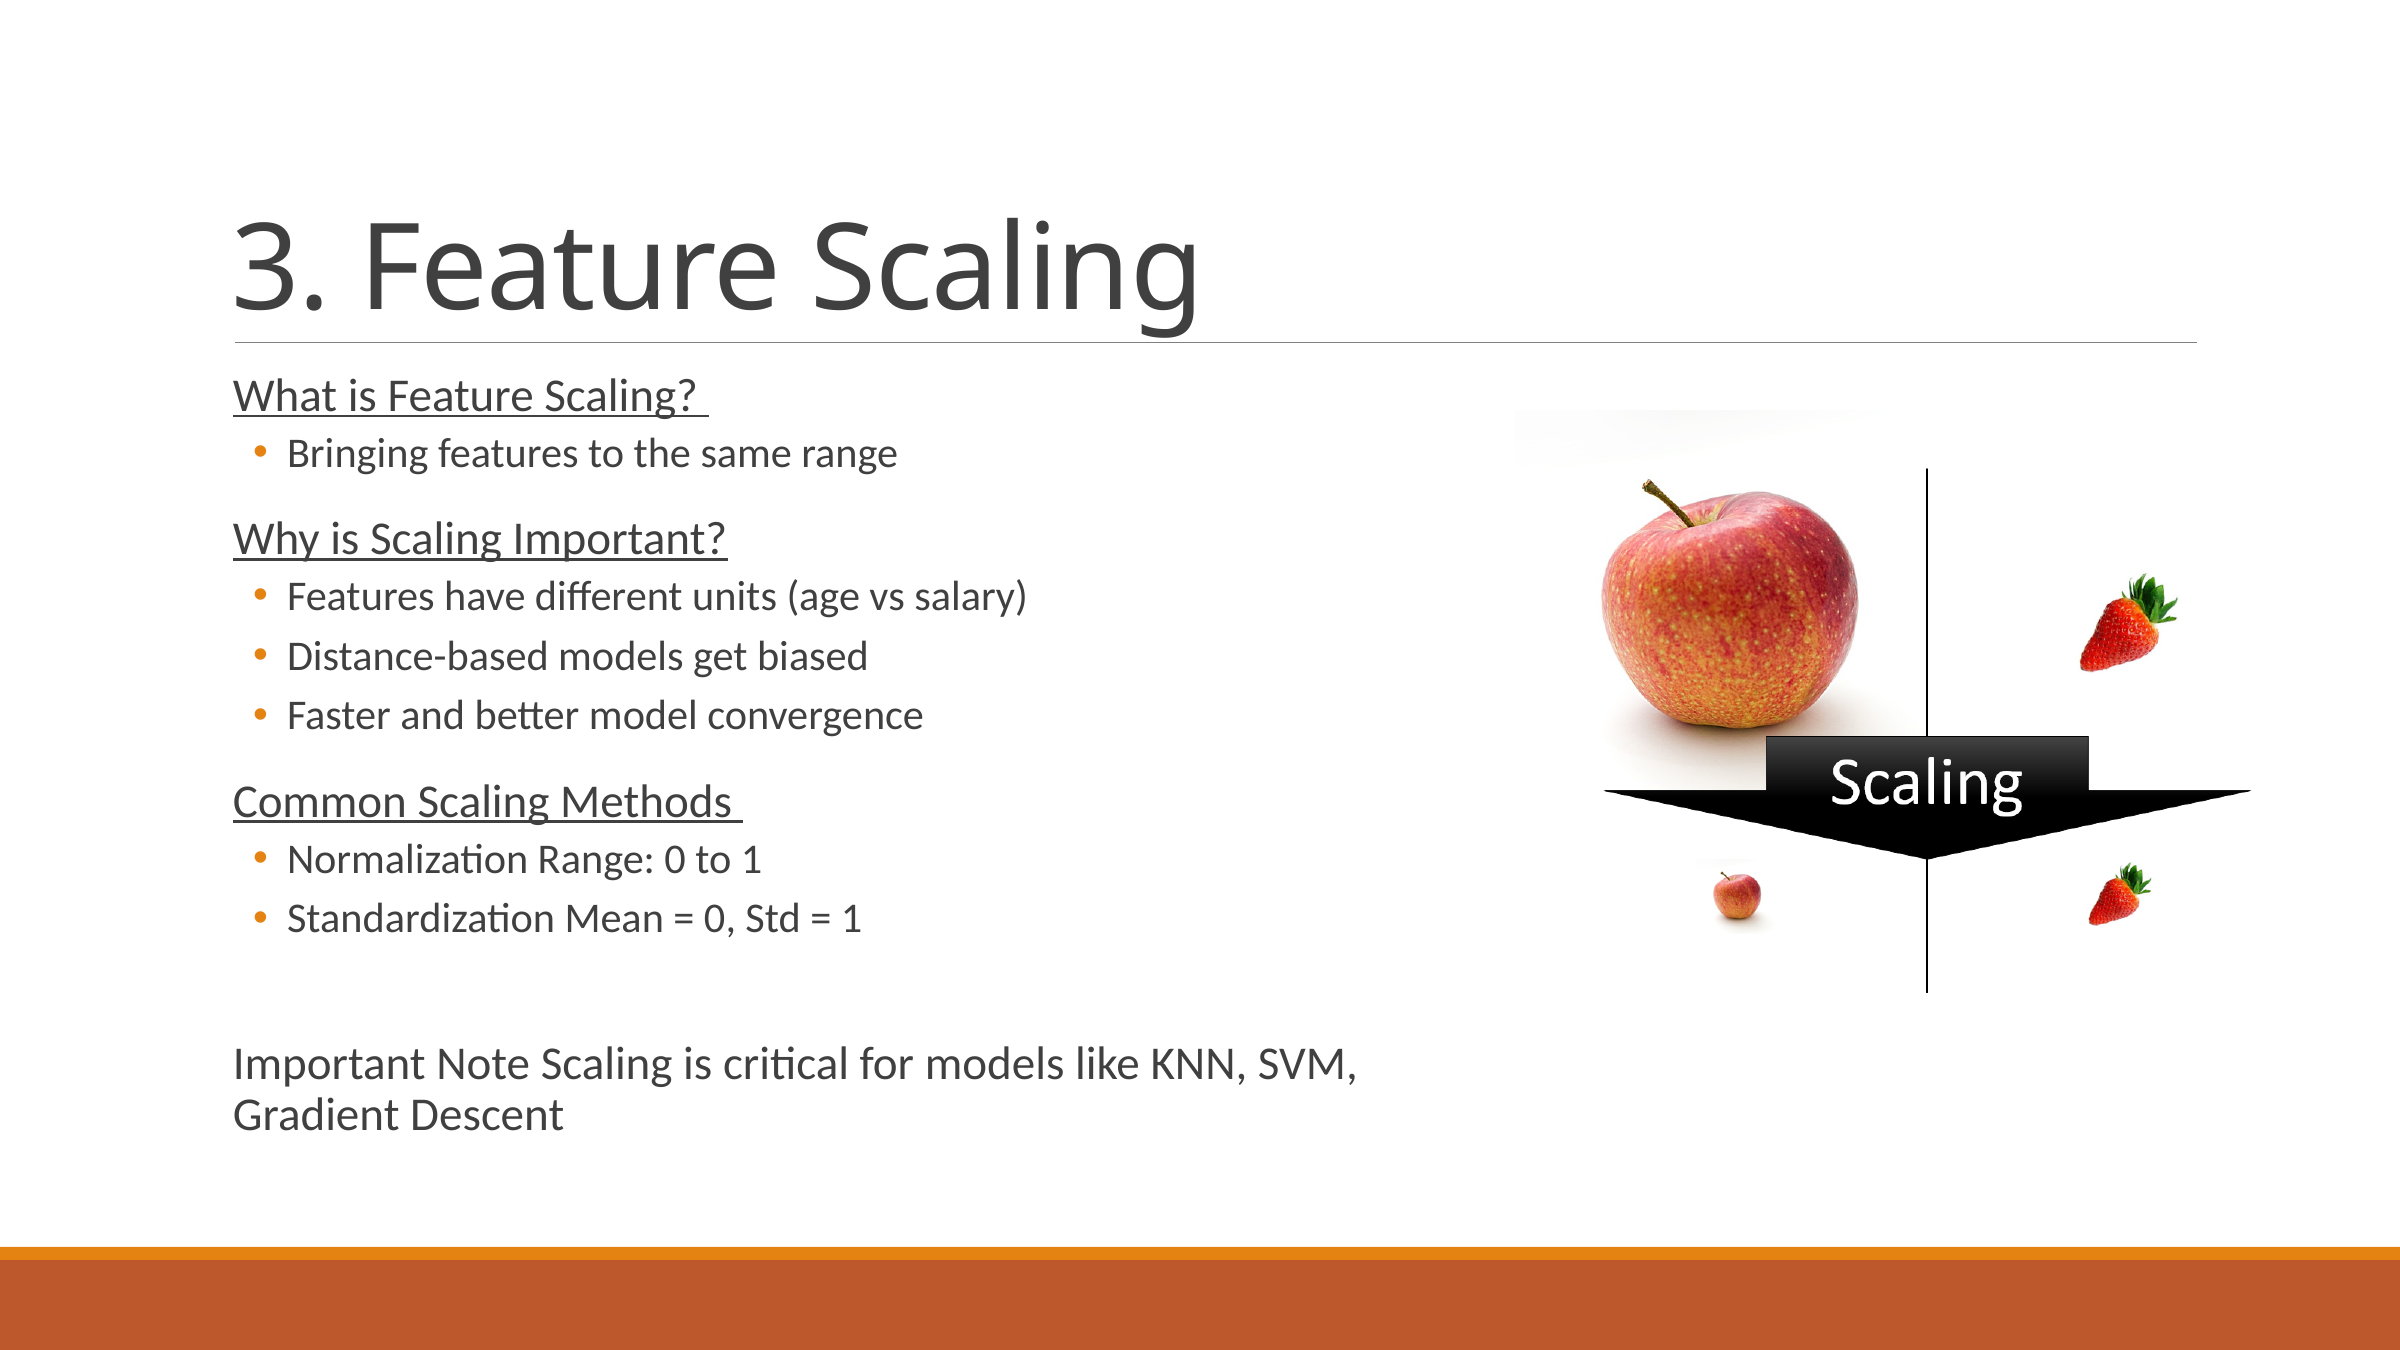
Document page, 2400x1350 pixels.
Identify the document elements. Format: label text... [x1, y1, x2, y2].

list What is Feature Scaling? Bringing features to the same range Why is Scaling Important? Features have different units (age vs salary) Distance-based models get biased Faster and better model convergence Common Scaling Methods Normalization Range: 0 to 1 Standardization Mean = 0, Std = 1 Important Note Scaling is critical for models like KNN, SVM, Gradient Descent [216, 363, 1430, 1156]
picture [1514, 406, 2313, 1016]
title 3. Feature Scaling [216, 56, 2196, 342]
